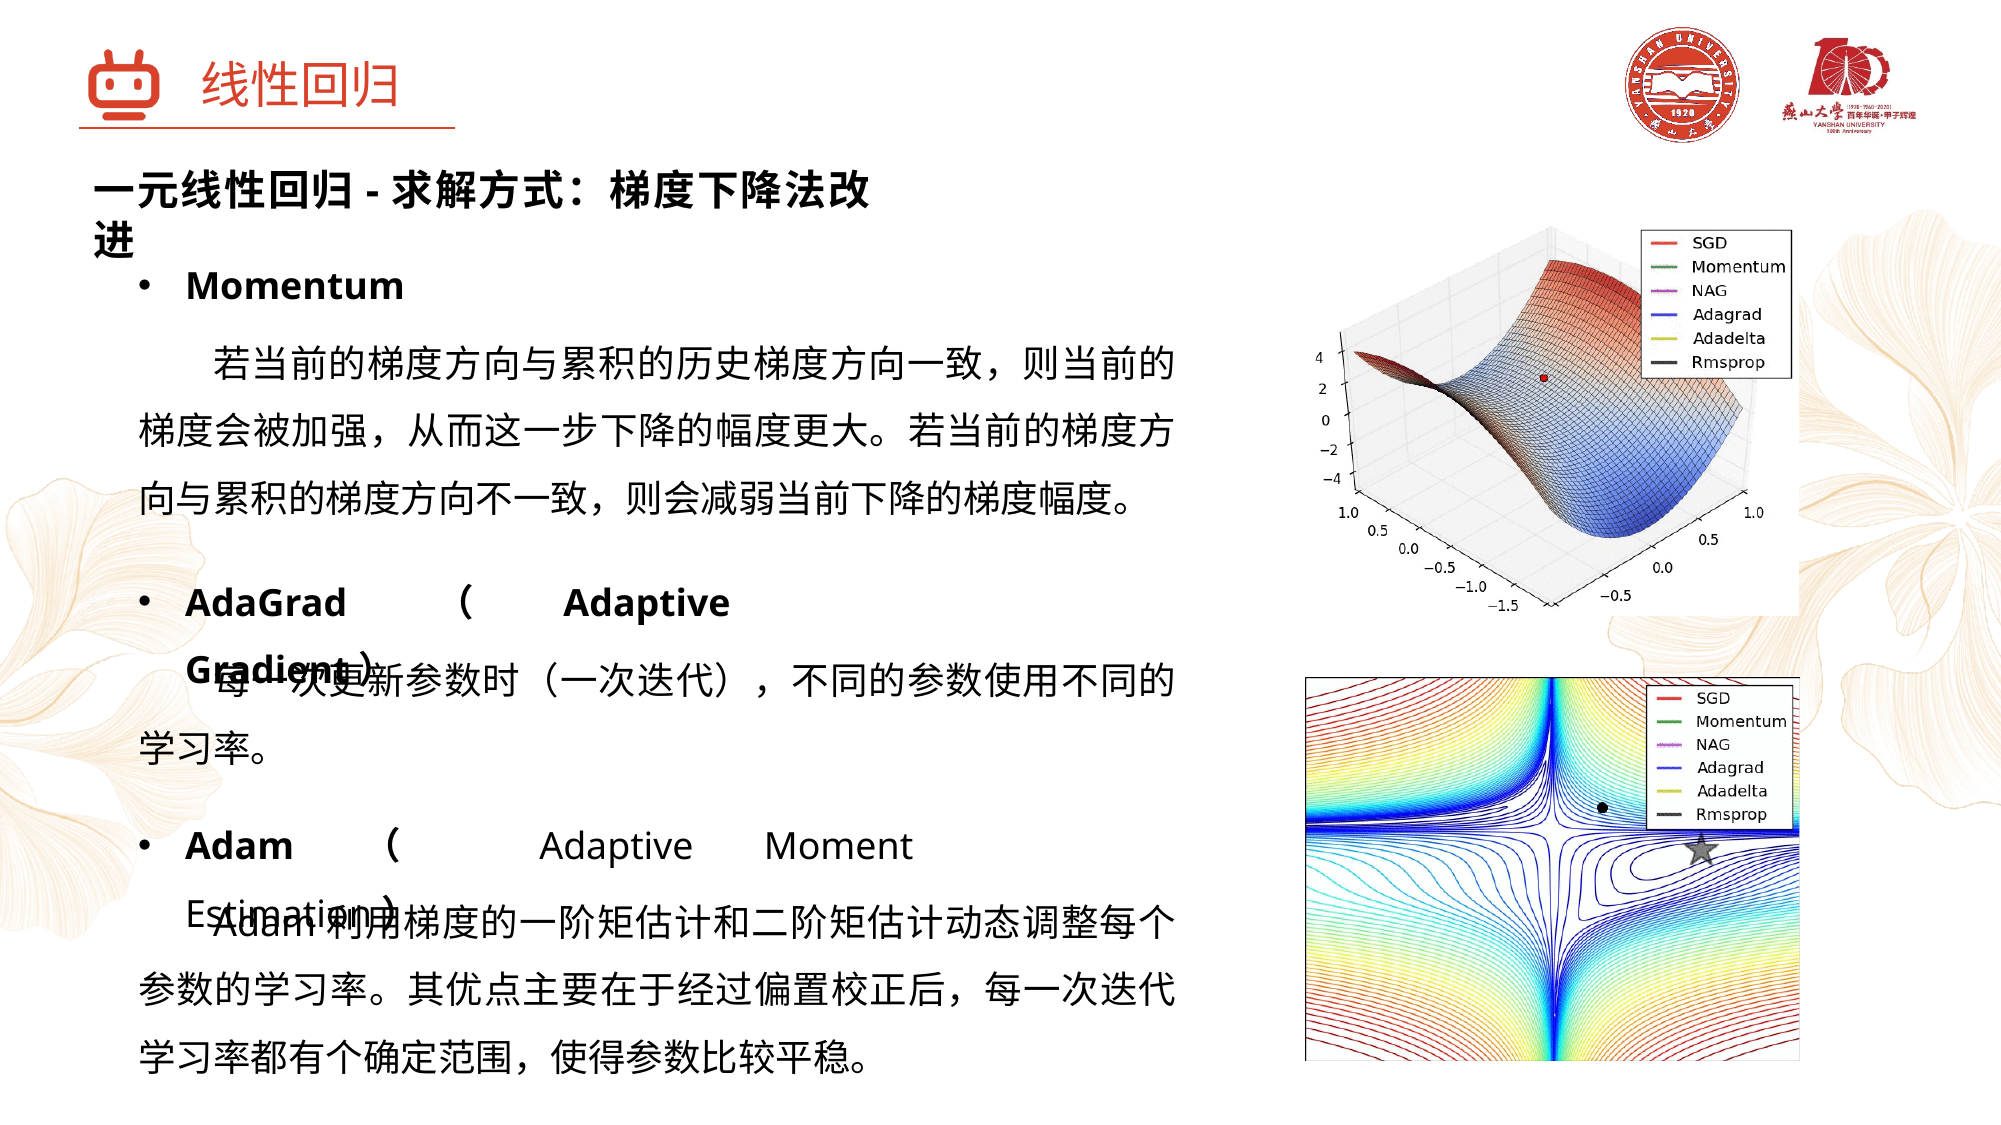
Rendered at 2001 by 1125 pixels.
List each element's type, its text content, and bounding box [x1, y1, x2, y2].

text_box 若当前的梯度方向与累积的历史梯度方向一致，则当前的梯度会被加强，从而这一步下降的幅度更大。若当前的梯度方向与累积的梯度方向不一致，则会减弱当前下降的梯度幅度。 [123, 309, 1191, 528]
picture [1289, 188, 2001, 1061]
text_box 一元线性回归-求解方式：梯度下降法改进 [78, 156, 885, 271]
picture [0, 354, 365, 1012]
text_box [1624, 22, 1939, 147]
text_box 线性回归 [186, 46, 416, 121]
text_box Adam（ Adaptive Moment Estimation） [308, 792, 929, 868]
text_box Adam利用梯度的一阶矩估计和二阶矩估计动态调整每个参数的学习率。其优点主要在于经过偏置校正后，每一次迭代学习率都有个确定范围，使得参数比较平稳。 [123, 868, 1191, 1086]
text_box 每一次更新参数时（一次迭代），不同的参数使用不同的学习率。 [308, 627, 1191, 778]
picture [78, 39, 169, 127]
text_box AdaGrad（Adaptive Gradient） [308, 548, 746, 627]
text_box Momentum [123, 231, 681, 309]
